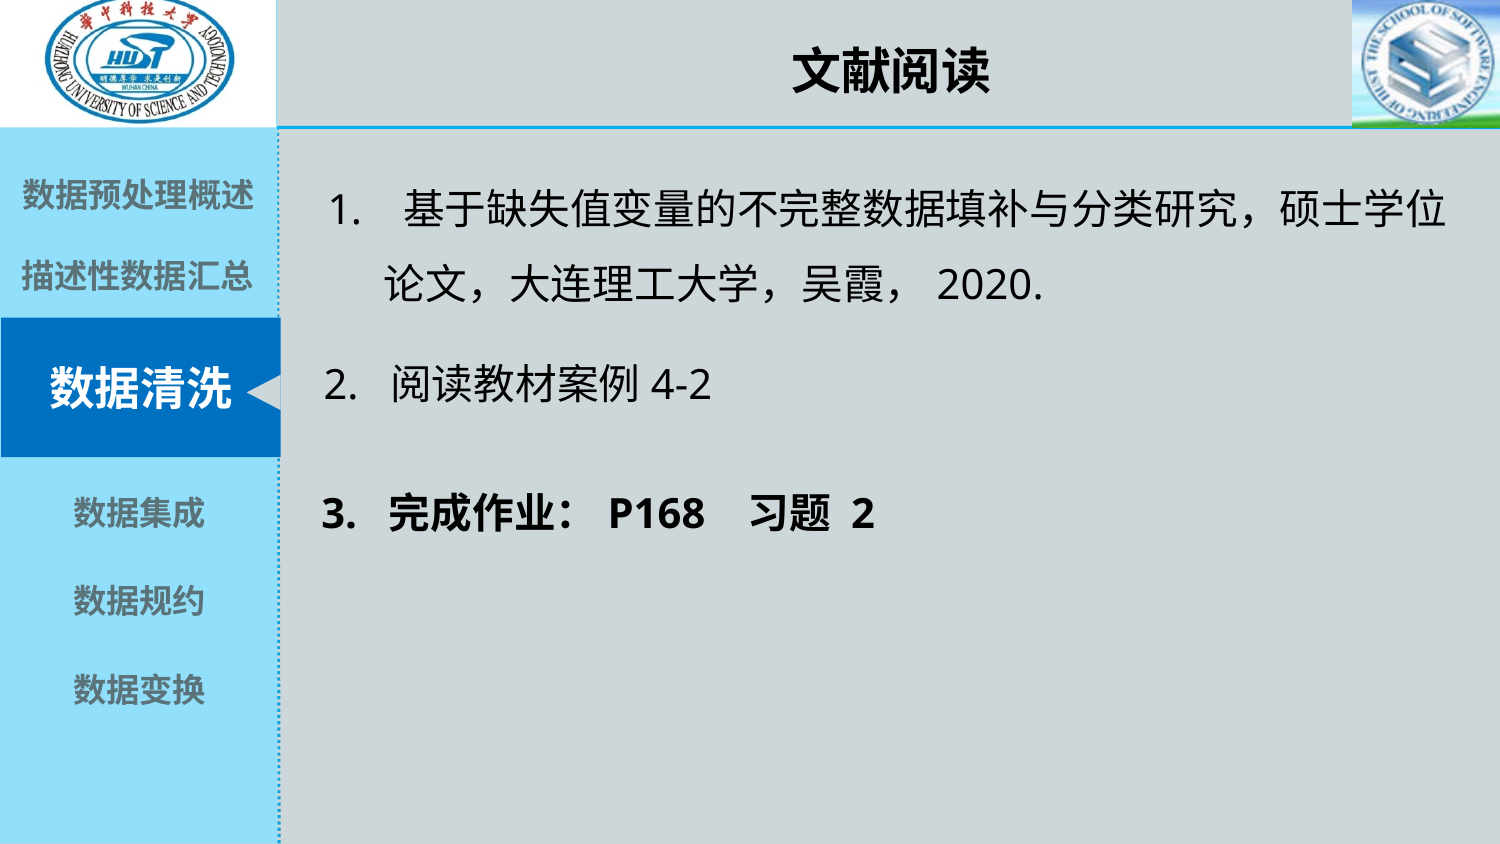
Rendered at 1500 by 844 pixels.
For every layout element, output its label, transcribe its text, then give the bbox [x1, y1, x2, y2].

text_box 基于缺失值变量的不完整数据填补与分类研究，硕士学位论文，大连理工大学，吴霞，2020. [312, 150, 1483, 315]
picture [1352, 0, 1500, 32]
picture [38, 0, 241, 127]
text_box 2. 阅读教材案例4-2 [308, 351, 727, 416]
text_box 文献阅读 [282, 32, 1500, 107]
text_box 3. 完成作业：P168 习题 2 [306, 479, 890, 545]
picture [1352, 107, 1500, 127]
